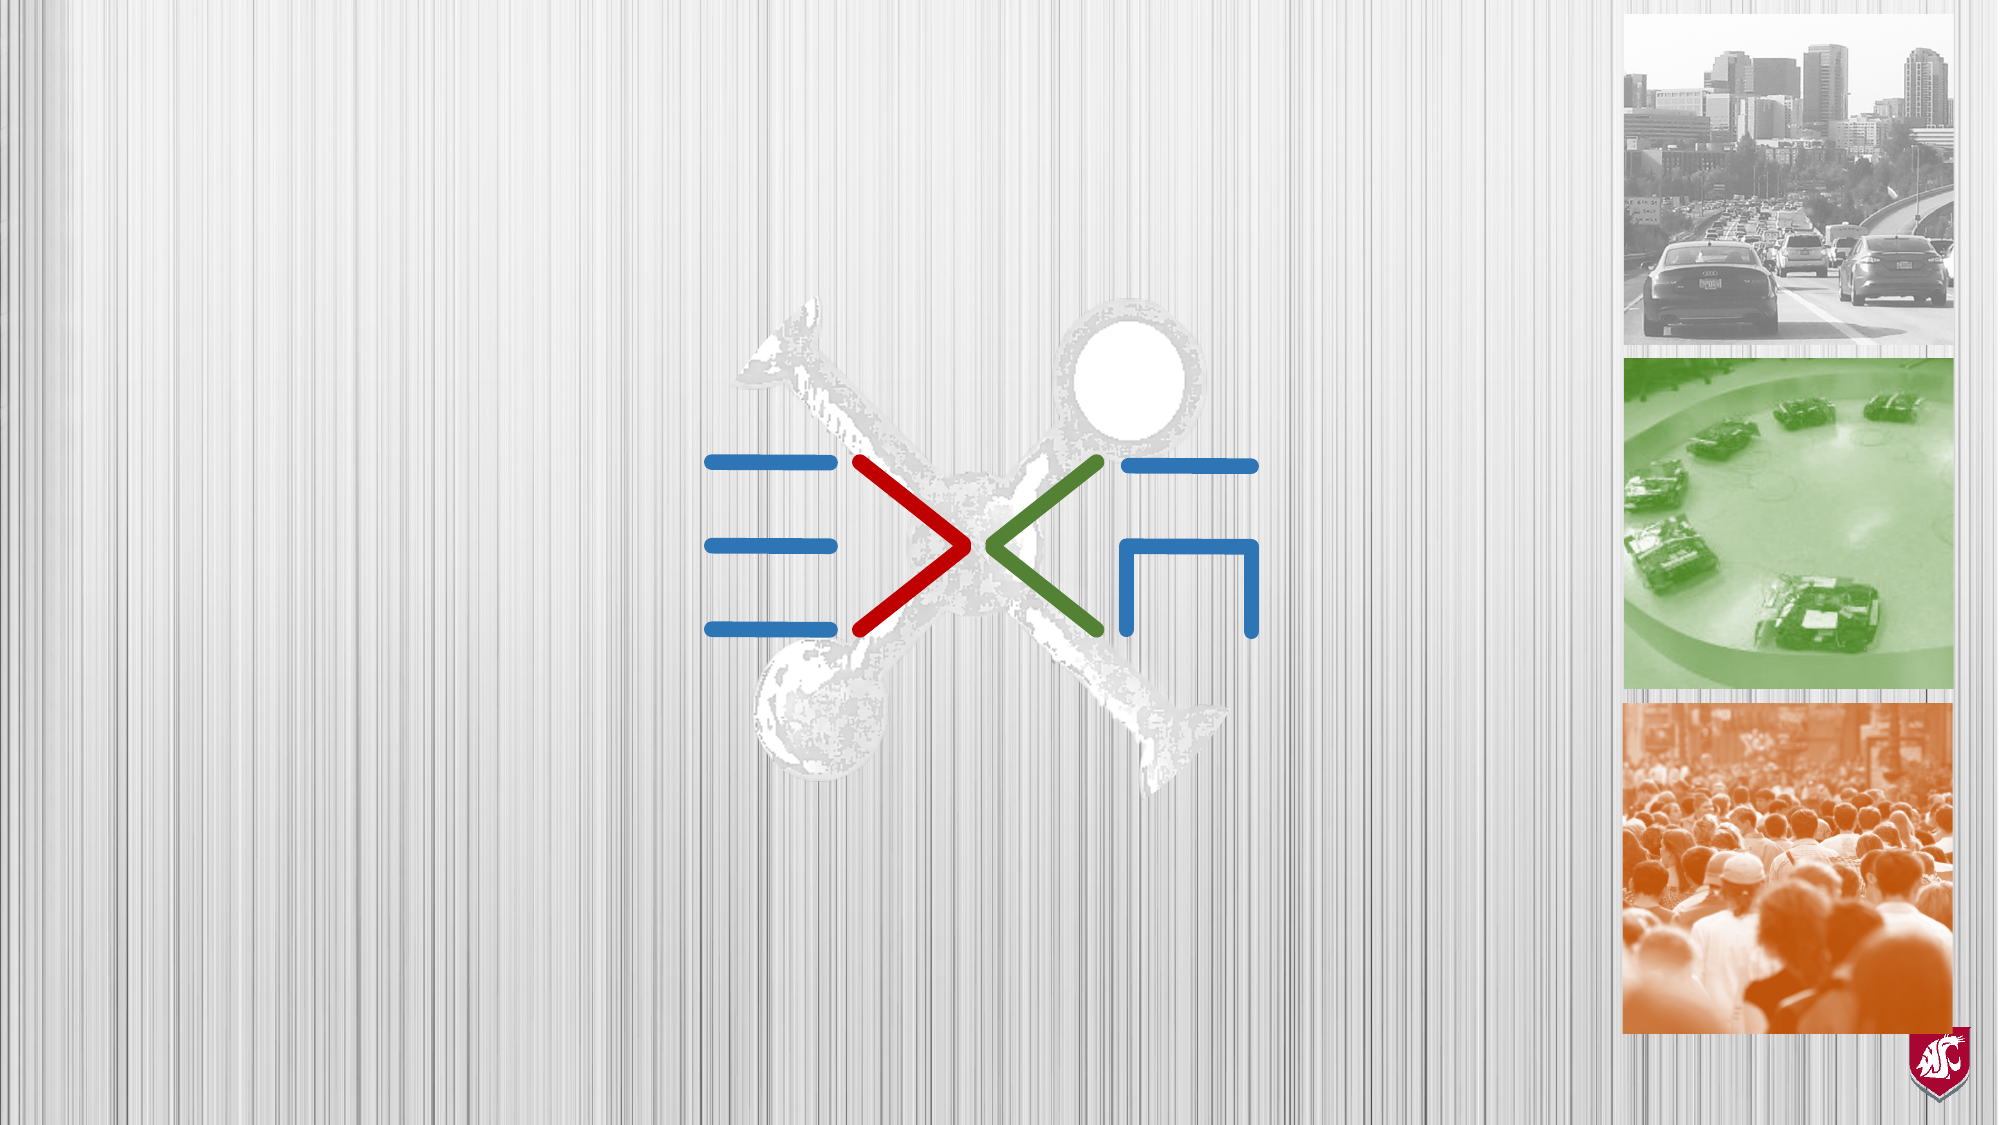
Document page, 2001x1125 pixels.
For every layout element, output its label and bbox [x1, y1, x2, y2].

picture [1623, 358, 1954, 689]
picture [1623, 14, 1954, 345]
list [0, 0, 1998, 1125]
text_box [686, 243, 1277, 850]
picture [1622, 703, 1985, 1111]
